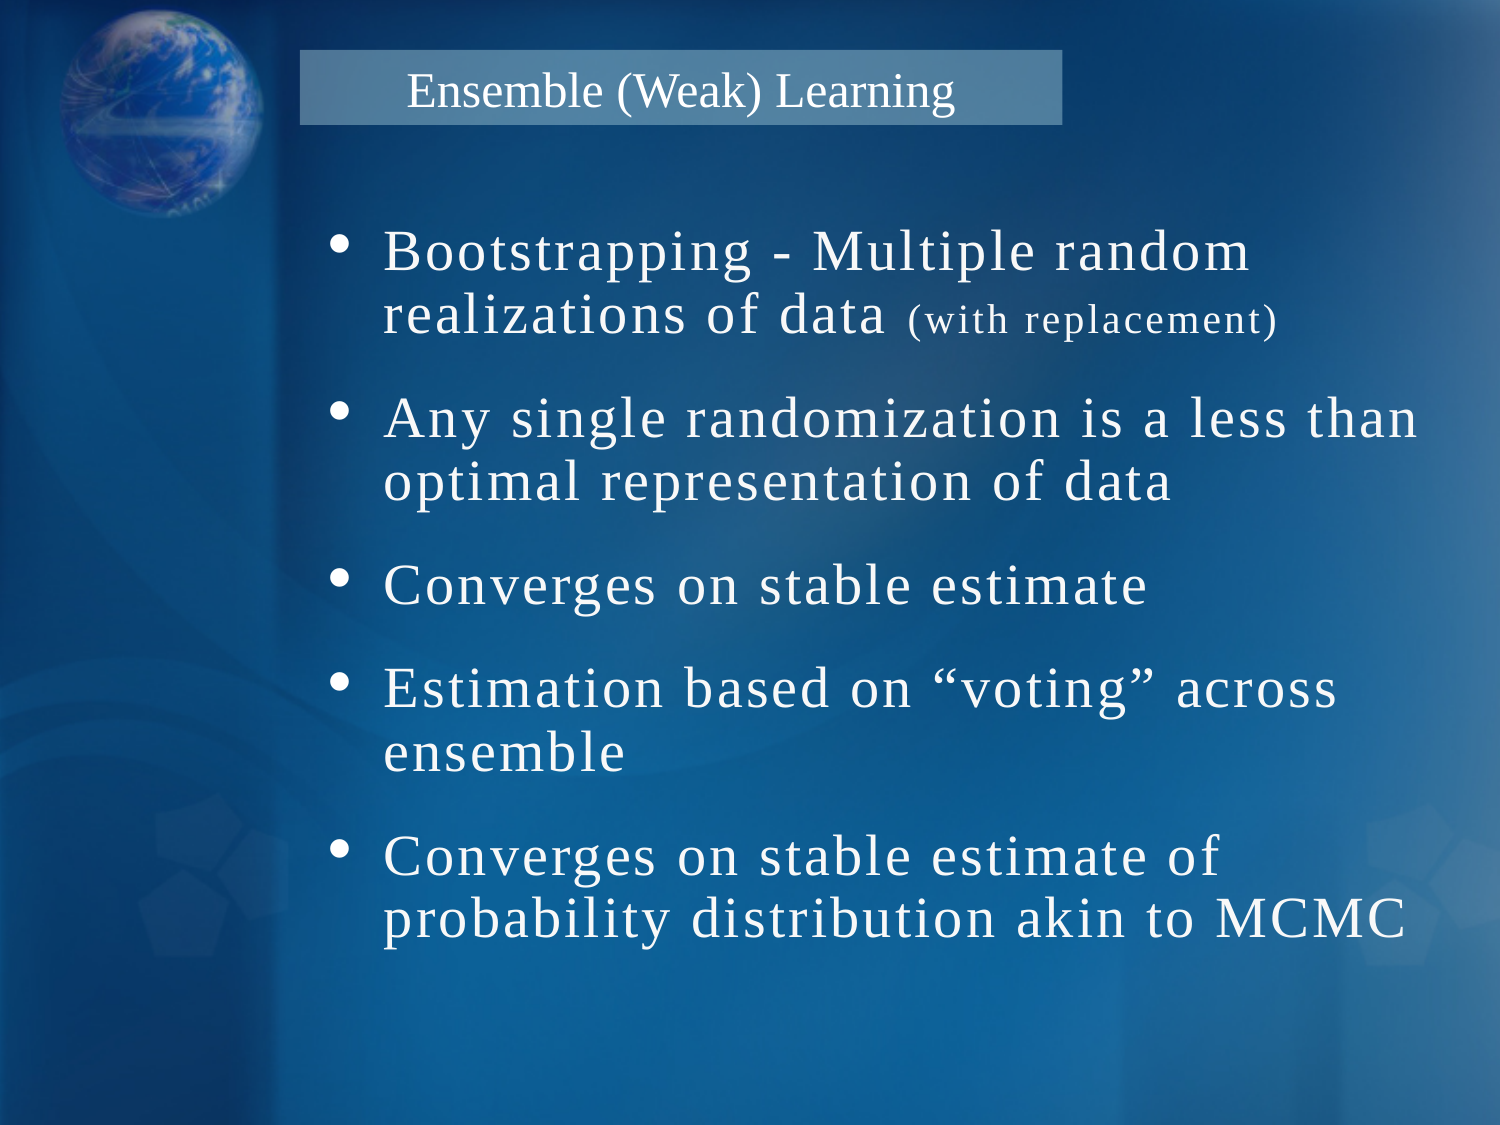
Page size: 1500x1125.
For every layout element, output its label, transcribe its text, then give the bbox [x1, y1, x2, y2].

picture [0, 0, 1500, 1125]
text_box Ensemble (Weak) Learning [299, 49, 1063, 125]
list Bootstrapping - Multiple random realizations of data (with replacement) Any single randomization is a less than optimal representation of data Converges on stable estimate Estimation based on “voting” across ensemble Converges on stable estimate of probability distribution akin to MCMC [312, 212, 1444, 1025]
